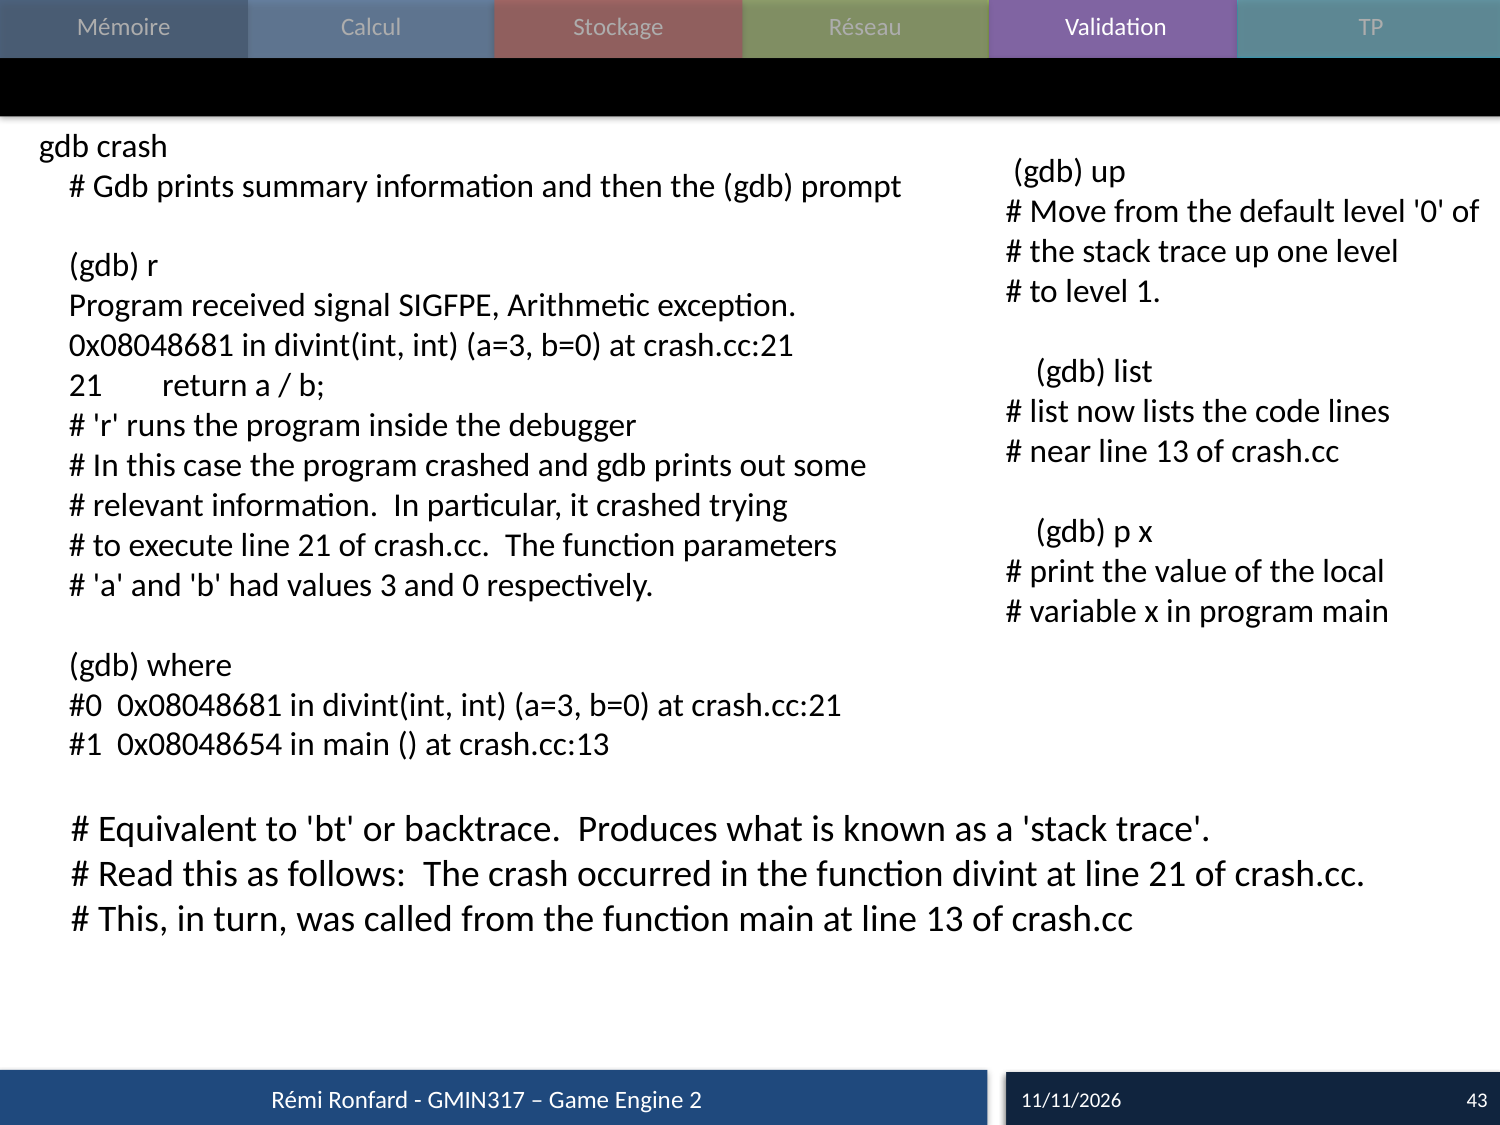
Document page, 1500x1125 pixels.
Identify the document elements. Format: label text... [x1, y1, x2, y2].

text_box gdb crash # Gdb prints summary information and then the (gdb) prompt (gdb) r Program received signal SIGFPE, Arithmetic exception. 0x08048681 in divint(int, int) (a=3, b=0) at crash.cc:21 21 return a / b; # 'r' runs the program inside the debugger # In this case the program crashed and gdb prints out some # relevant information. In particular, it crashed trying # to execute line 21 of crash.cc. The function parameters # 'a' and 'b' had values 3 and 0 respectively. (gdb) where #0 0x08048681 in divint(int, int) (a=3, b=0) at crash.cc:21 #1 0x08048654 in main () at crash.cc:13 [24, 116, 1402, 810]
text_box # Equivalent to 'bt' or backtrace. Produces what is known as a 'stack trace'. # Read this as follows: The crash occurred in the function divint at line 21 of crash.cc. # This, in turn, was called from the function main at line 13 of crash.cc [55, 796, 1461, 992]
text_box (gdb) up # Move from the default level '0' of # the stack trace up one level # to level 1. (gdb) list # list now lists the code lines # near line 13 of crash.cc (gdb) p x # print the value of the local # variable x in program main [990, 142, 1500, 636]
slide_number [1006, 1070, 1153, 1125]
slide_number 43 [1153, 1071, 1500, 1125]
footer Rémi Ronfard - GMIN317 – Game Engine 2 [0, 1069, 988, 1125]
